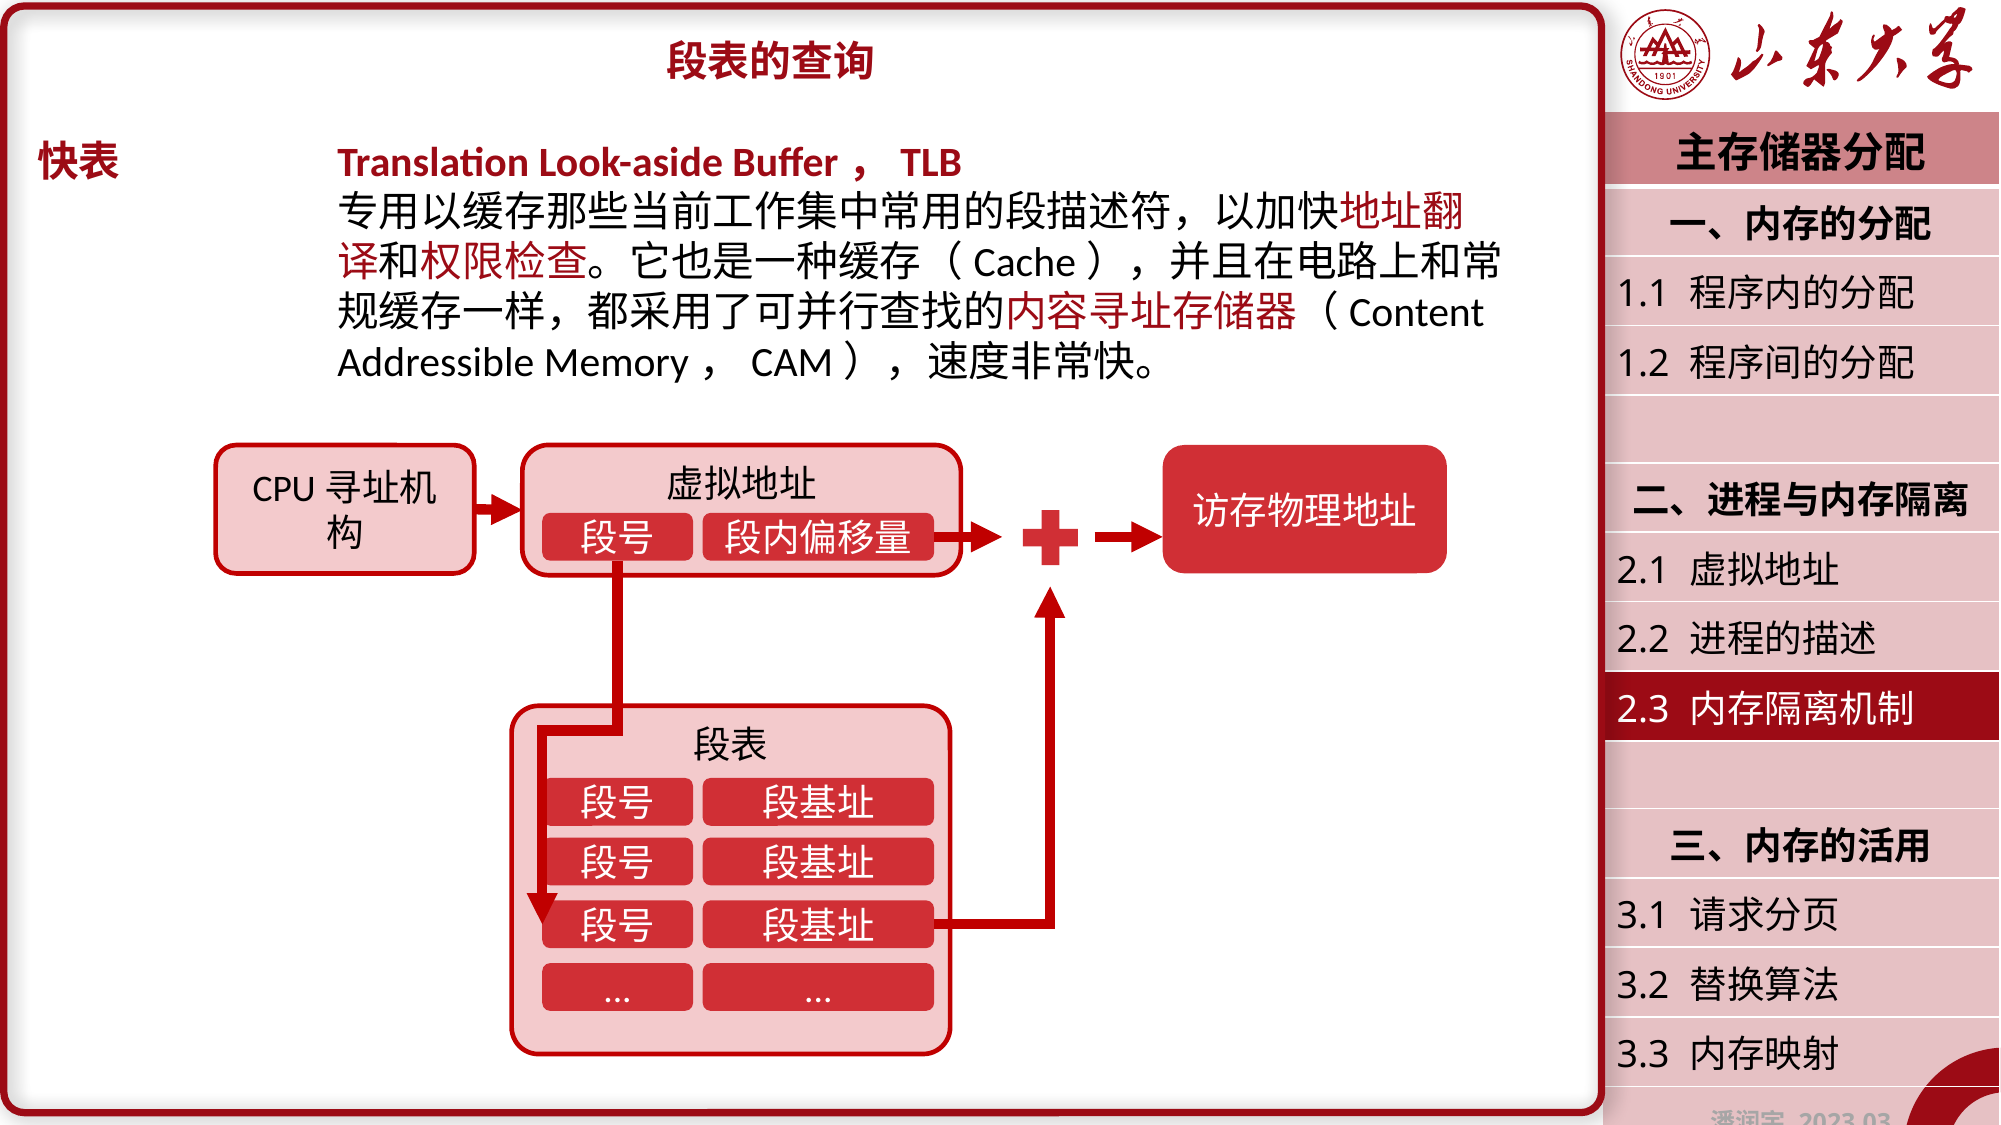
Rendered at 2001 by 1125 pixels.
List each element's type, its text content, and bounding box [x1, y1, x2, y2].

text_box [1603, 396, 1607, 462]
table_cell 4 [1603, 257, 1607, 325]
table_cell 3.2 替换算法 [1619, 948, 1999, 1016]
text_box 访存物理地址 [1161, 443, 1449, 575]
text_box 段表 [510, 781, 952, 1056]
text_box 段内偏移量 [701, 511, 936, 562]
table_cell 2.3 内存隔离机制 [1619, 672, 1999, 740]
table_cell 2.3 内存隔离机制 [1609, 602, 1614, 670]
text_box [398, 704, 762, 781]
table_cell 3.2 替换算法 [1609, 879, 1614, 946]
table_cell 三、内存的活用 [1609, 742, 1614, 808]
table_cell 2.2 进程的描述 [1619, 602, 1999, 670]
table_cell 1.1 程序内的分配 [1618, 257, 1999, 325]
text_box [1603, 742, 1607, 808]
text_box 段号 [546, 836, 695, 887]
text_box [2, 4, 1603, 1114]
table_cell 3.3 内存映射 [1609, 948, 1614, 1016]
table_cell 1.1 程序内的分配 [1609, 189, 1614, 255]
table_cell 1.2 程序间的分配 [1609, 257, 1614, 325]
table_header 主存储器分配 [1603, 948, 1607, 1016]
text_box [1603, 464, 1607, 531]
table_cell 1 [1603, 112, 1607, 184]
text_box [1603, 879, 1607, 946]
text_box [1603, 672, 1607, 740]
table_cell 2.1 虚拟地址 [1619, 533, 1999, 601]
table_cell [1609, 672, 1614, 740]
text_box 段号 [541, 511, 695, 562]
table_cell 三、内存的活用 [1619, 809, 1999, 877]
table_cell 2.1 虚拟地址 [1609, 464, 1614, 531]
text_box CPU寻址机构 [214, 444, 476, 575]
table_cell 一、内存的分配 [1609, 112, 1614, 184]
table_cell 1 [1603, 189, 1607, 255]
table_cell 2.2 进程的描述 [1609, 533, 1614, 601]
table_cell 一、内存的分配 [1618, 189, 1999, 255]
table_cell 3.3 内存映射 [1619, 1018, 1999, 1086]
table_header 主存储器分配 [1618, 112, 1999, 184]
text_box [1022, 509, 1079, 566]
table_cell 3.1 请求分页 [1619, 879, 1999, 946]
table_cell 1.2 程序间的分配 [1618, 326, 1999, 394]
text_box 段基址 [701, 899, 936, 950]
text_box 段基址 [701, 776, 934, 827]
text_box 段号 [546, 781, 695, 827]
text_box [934, 586, 1051, 925]
table_cell [1618, 396, 1999, 462]
text_box 段号 [541, 899, 695, 950]
table_cell 二、进程与内存隔离 [1618, 464, 1999, 531]
text_box 段表 [762, 704, 934, 780]
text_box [1603, 809, 1607, 877]
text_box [1603, 533, 1607, 601]
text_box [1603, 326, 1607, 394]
table_cell 潘润宇 2023.03 [1609, 1018, 1614, 1086]
text_box 段表的查询 快表 Translation Look-aside Buffer，TLB 专用以缓存那些当前工作集中常用的段描述符，以加快地址翻 译和权限检查。它也是一种缓存（Cache），并且在电路上和常 规缓存一样，都采用了可并行查找的内容寻址存储器（Content Addressible Memory，CAM），速度非常快。 [22, 27, 1519, 393]
text_box [1603, 1087, 1614, 1115]
table_cell 二、进程与内存隔离 [1609, 396, 1614, 462]
table_cell 潘润宇 2023.03 [1603, 1087, 1999, 1125]
text_box 段基址 [701, 836, 934, 887]
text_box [1620, 5, 1977, 100]
table_cell 3.1 请求分页 [1609, 809, 1614, 877]
text_box ... [701, 962, 936, 1012]
table_cell [1609, 326, 1614, 394]
table_cell 一、内存的分配 [1603, 1018, 1607, 1086]
text_box ... [541, 962, 695, 1012]
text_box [1603, 602, 1607, 670]
table_cell [1619, 742, 1999, 808]
